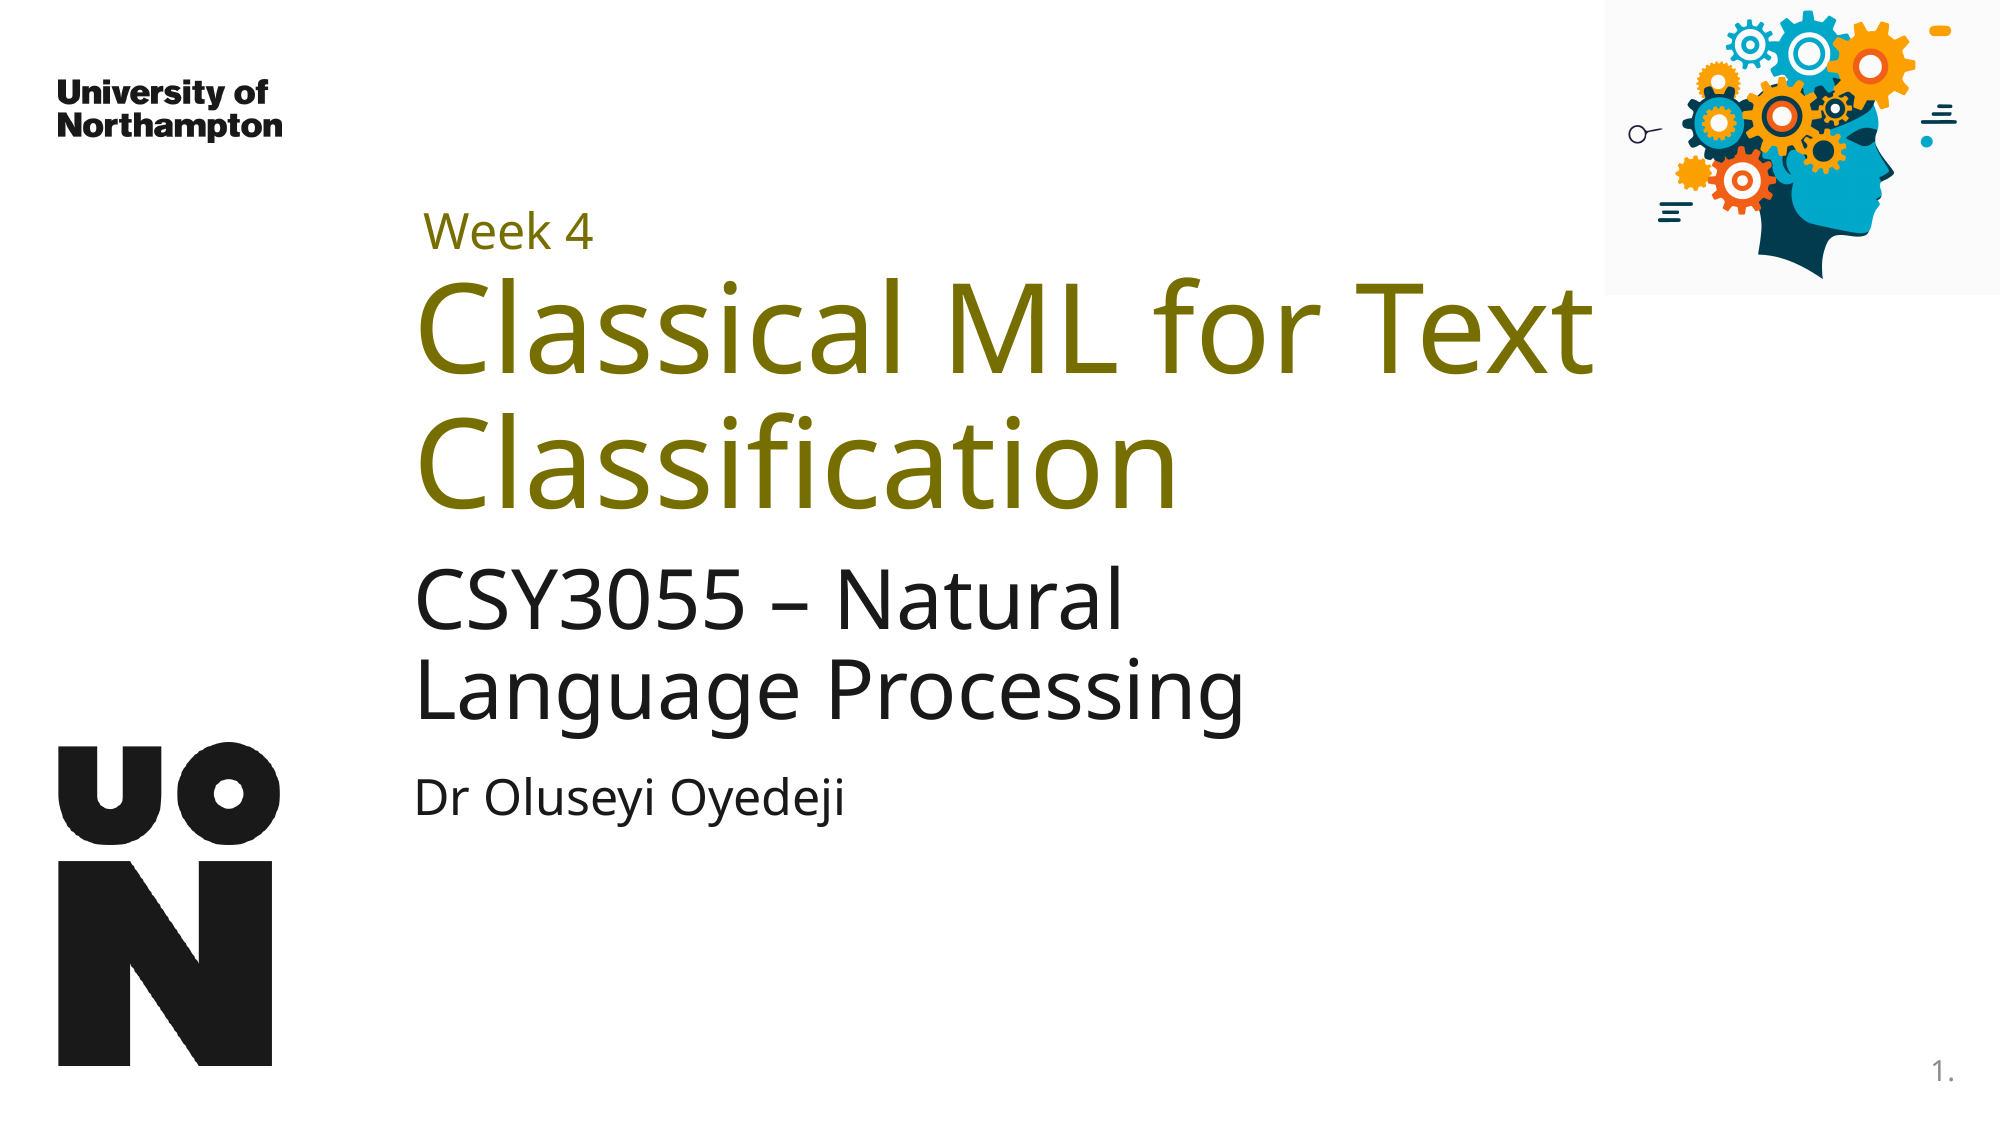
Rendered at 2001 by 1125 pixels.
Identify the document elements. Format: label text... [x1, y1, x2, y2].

text_box Dr Oluseyi Oyedeji [398, 764, 1539, 972]
picture [1605, 0, 2000, 295]
list CSY3055 – Natural Language Processing [398, 550, 1539, 758]
picture [58, 742, 280, 1066]
picture [58, 79, 282, 143]
slide_number 1. [1756, 1040, 1970, 1101]
text_box [943, 544, 994, 595]
title Classical ML for Text Classification [398, 353, 1708, 544]
text_box Week 4 [408, 199, 1550, 268]
